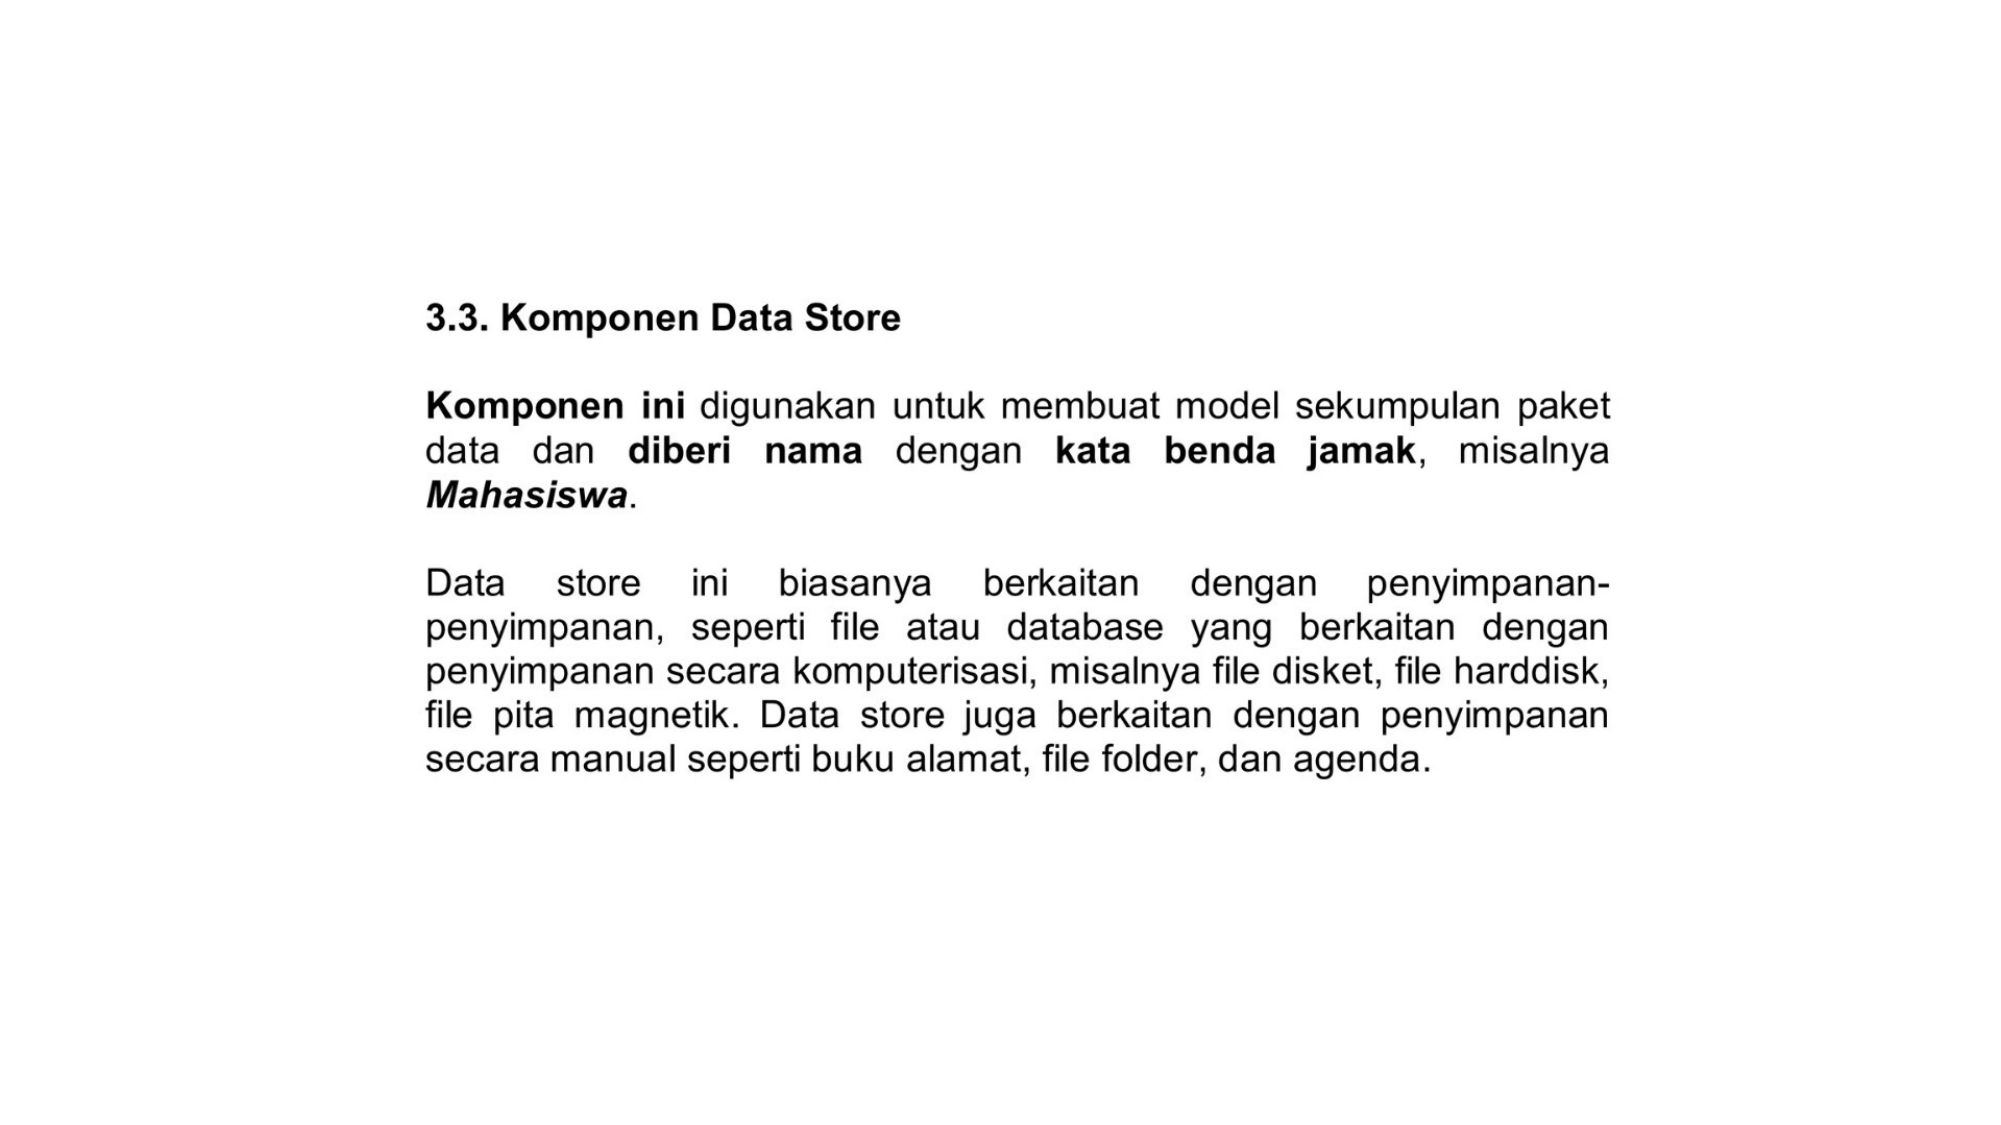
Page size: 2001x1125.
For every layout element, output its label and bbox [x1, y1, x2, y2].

picture [368, 281, 1632, 844]
